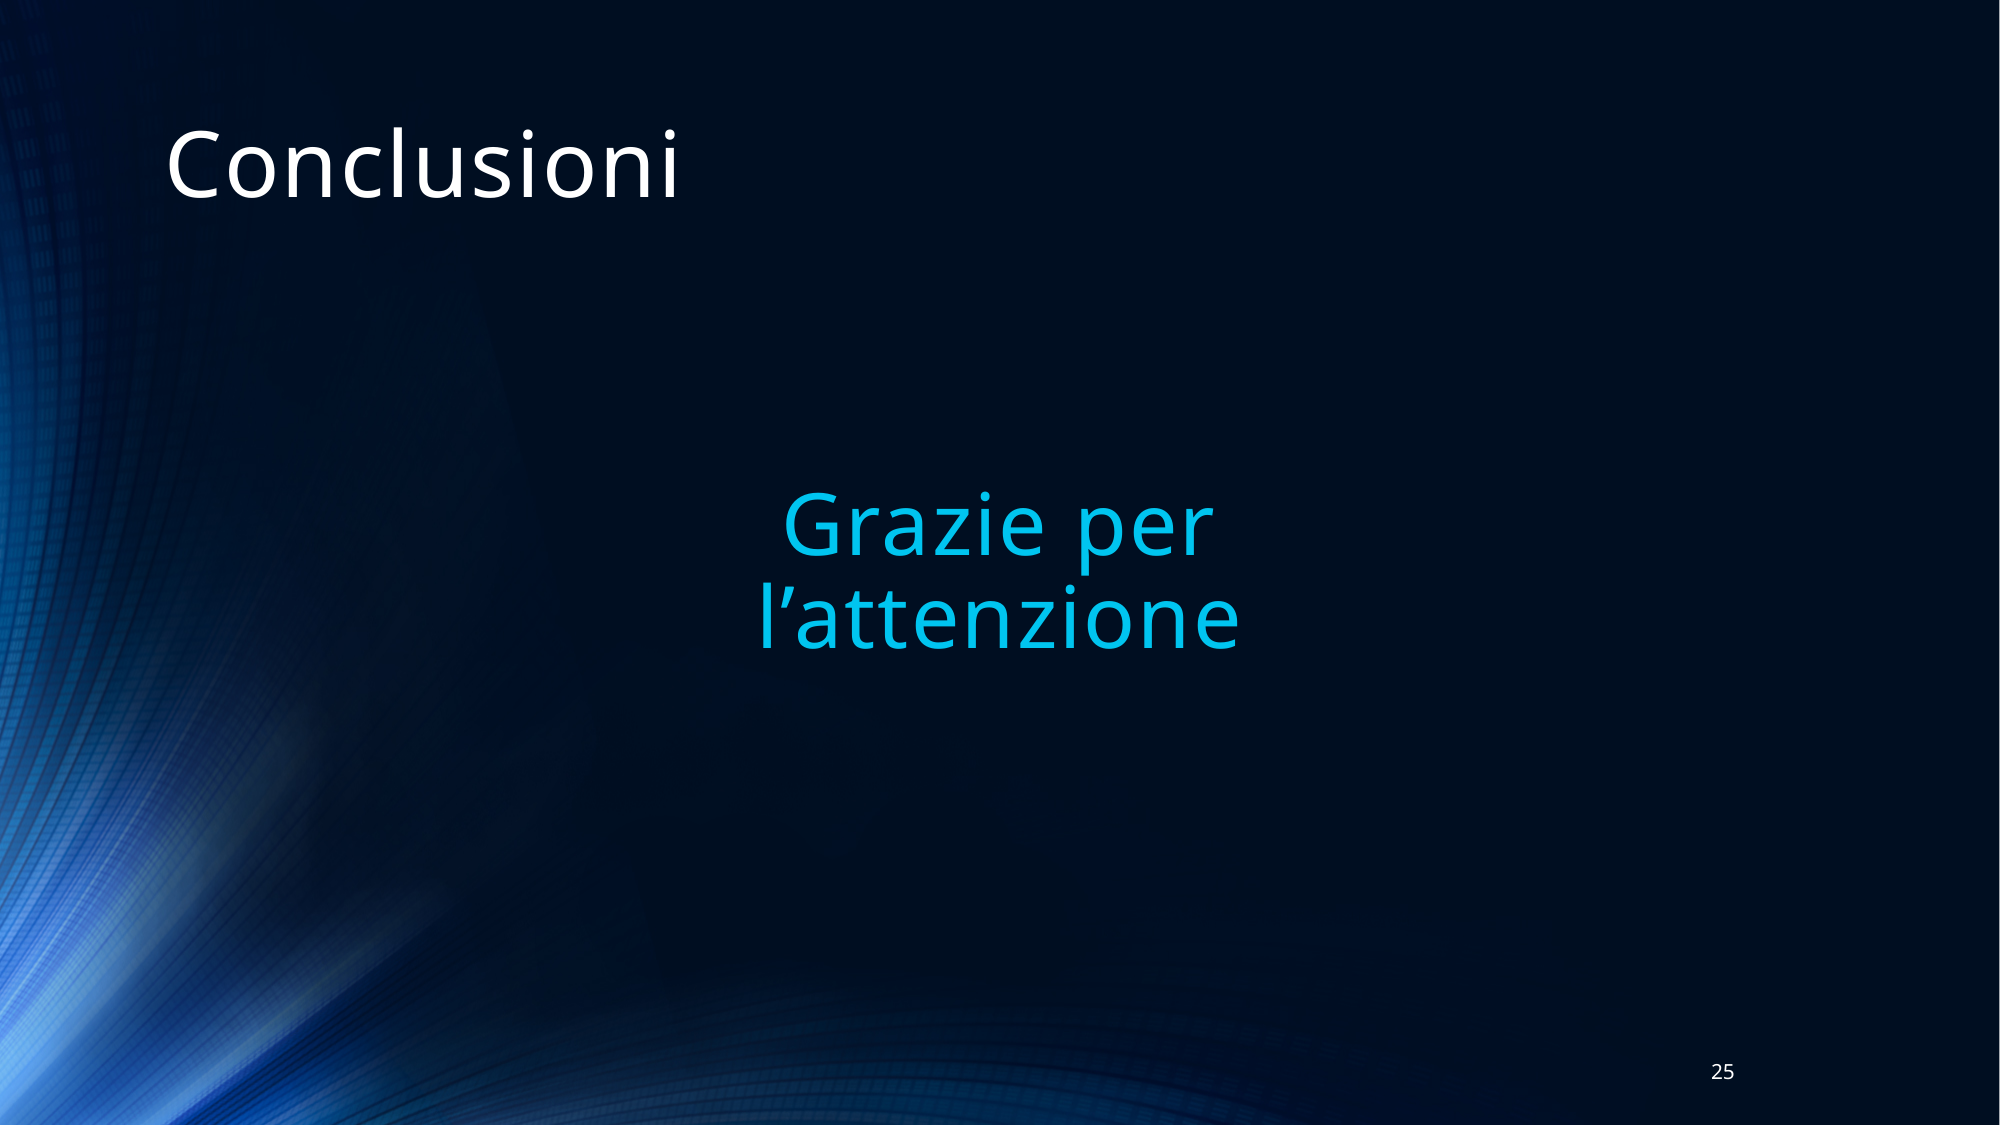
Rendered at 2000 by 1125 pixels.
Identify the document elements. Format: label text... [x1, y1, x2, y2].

text_box Grazie per l’attenzione [737, 449, 1262, 675]
slide_number 25 [1612, 1050, 1750, 1096]
picture [0, 0, 2000, 1125]
title Conclusioni [149, 0, 1650, 225]
